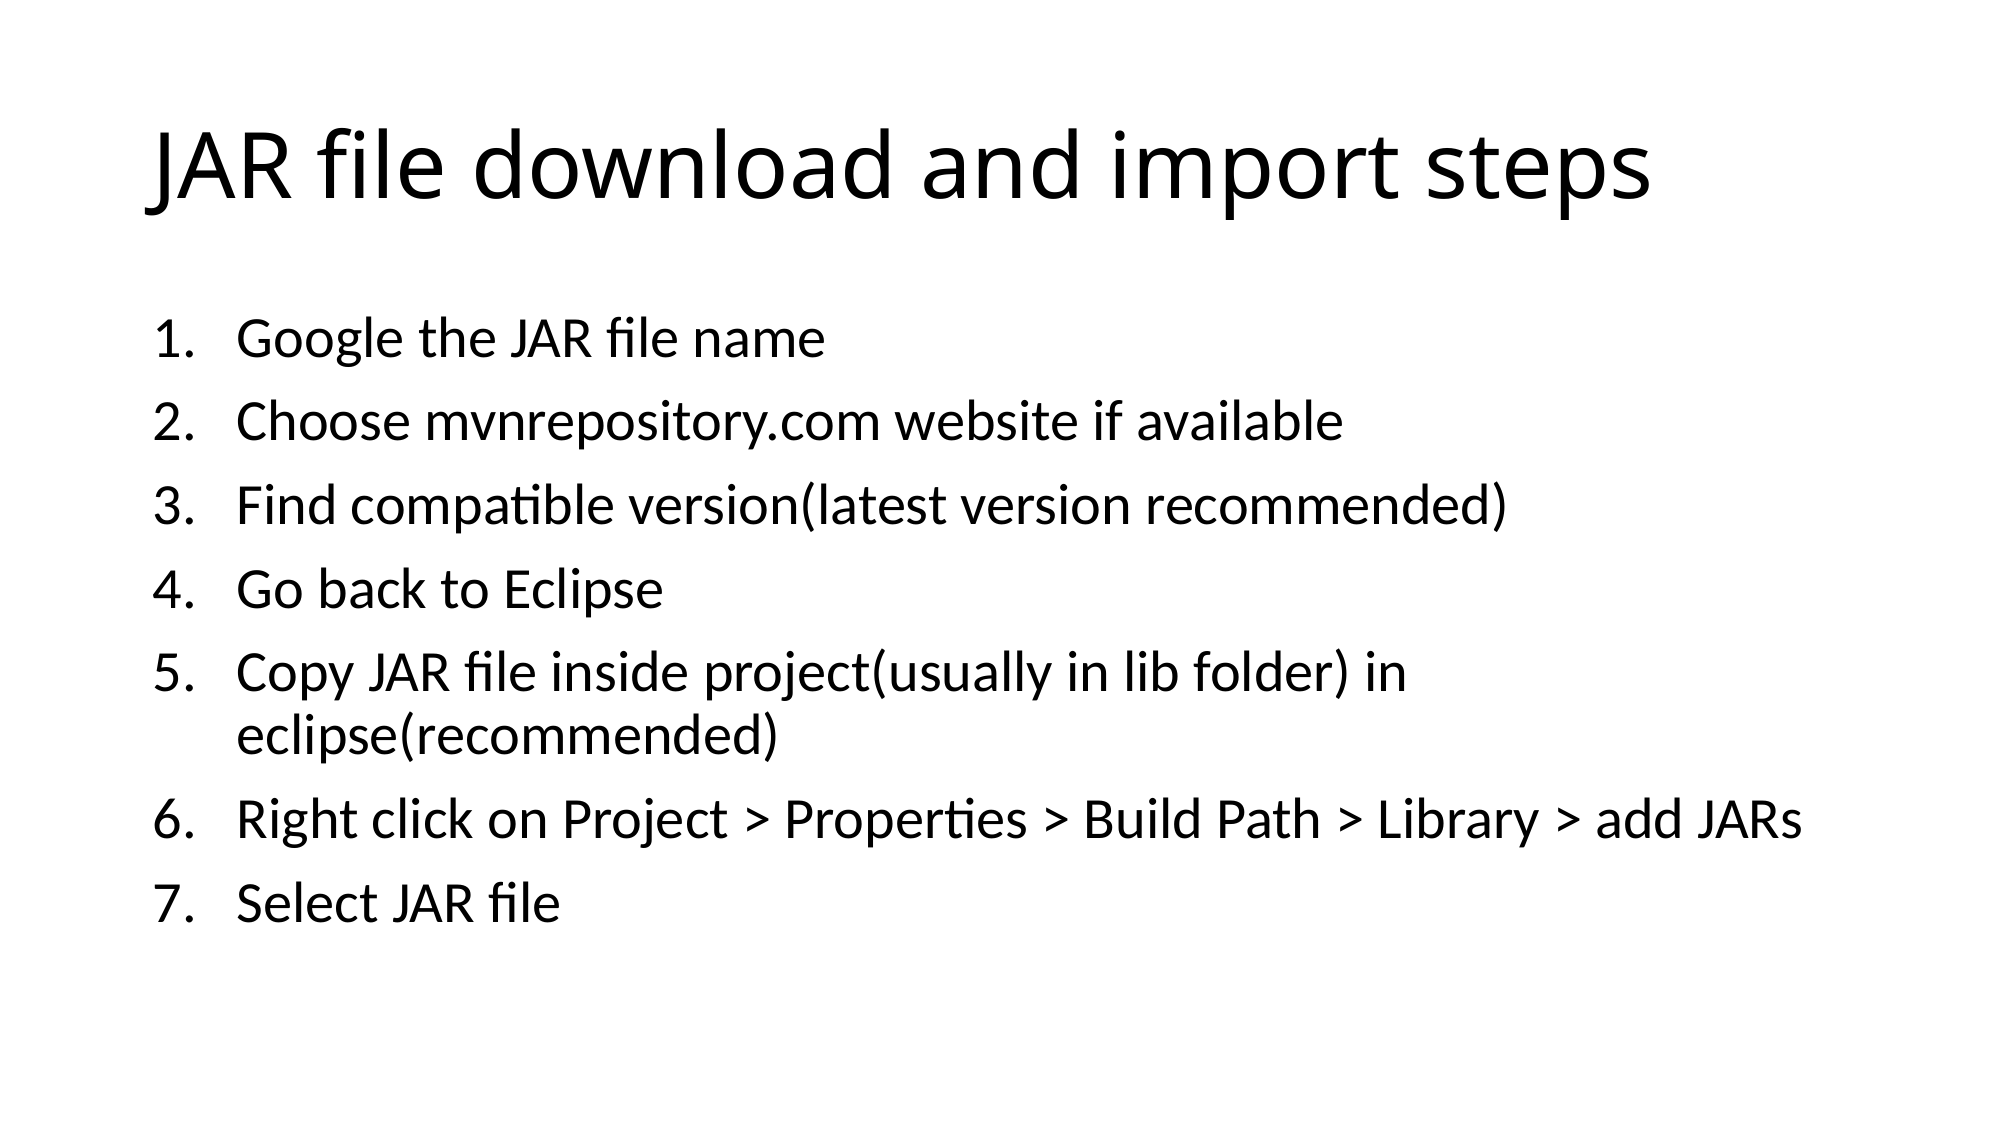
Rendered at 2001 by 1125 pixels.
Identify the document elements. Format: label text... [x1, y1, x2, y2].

title JAR file download and import steps [137, 59, 1863, 278]
list Google the JAR file name Choose mvnrepository.com website if available Find compatible version(latest version recommended) Go back to Eclipse Copy JAR file inside project(usually in lib folder) in eclipse(recommended) Right click on Project > Properties > Build Path > Library > add JARs Select JAR file [137, 299, 1863, 1014]
